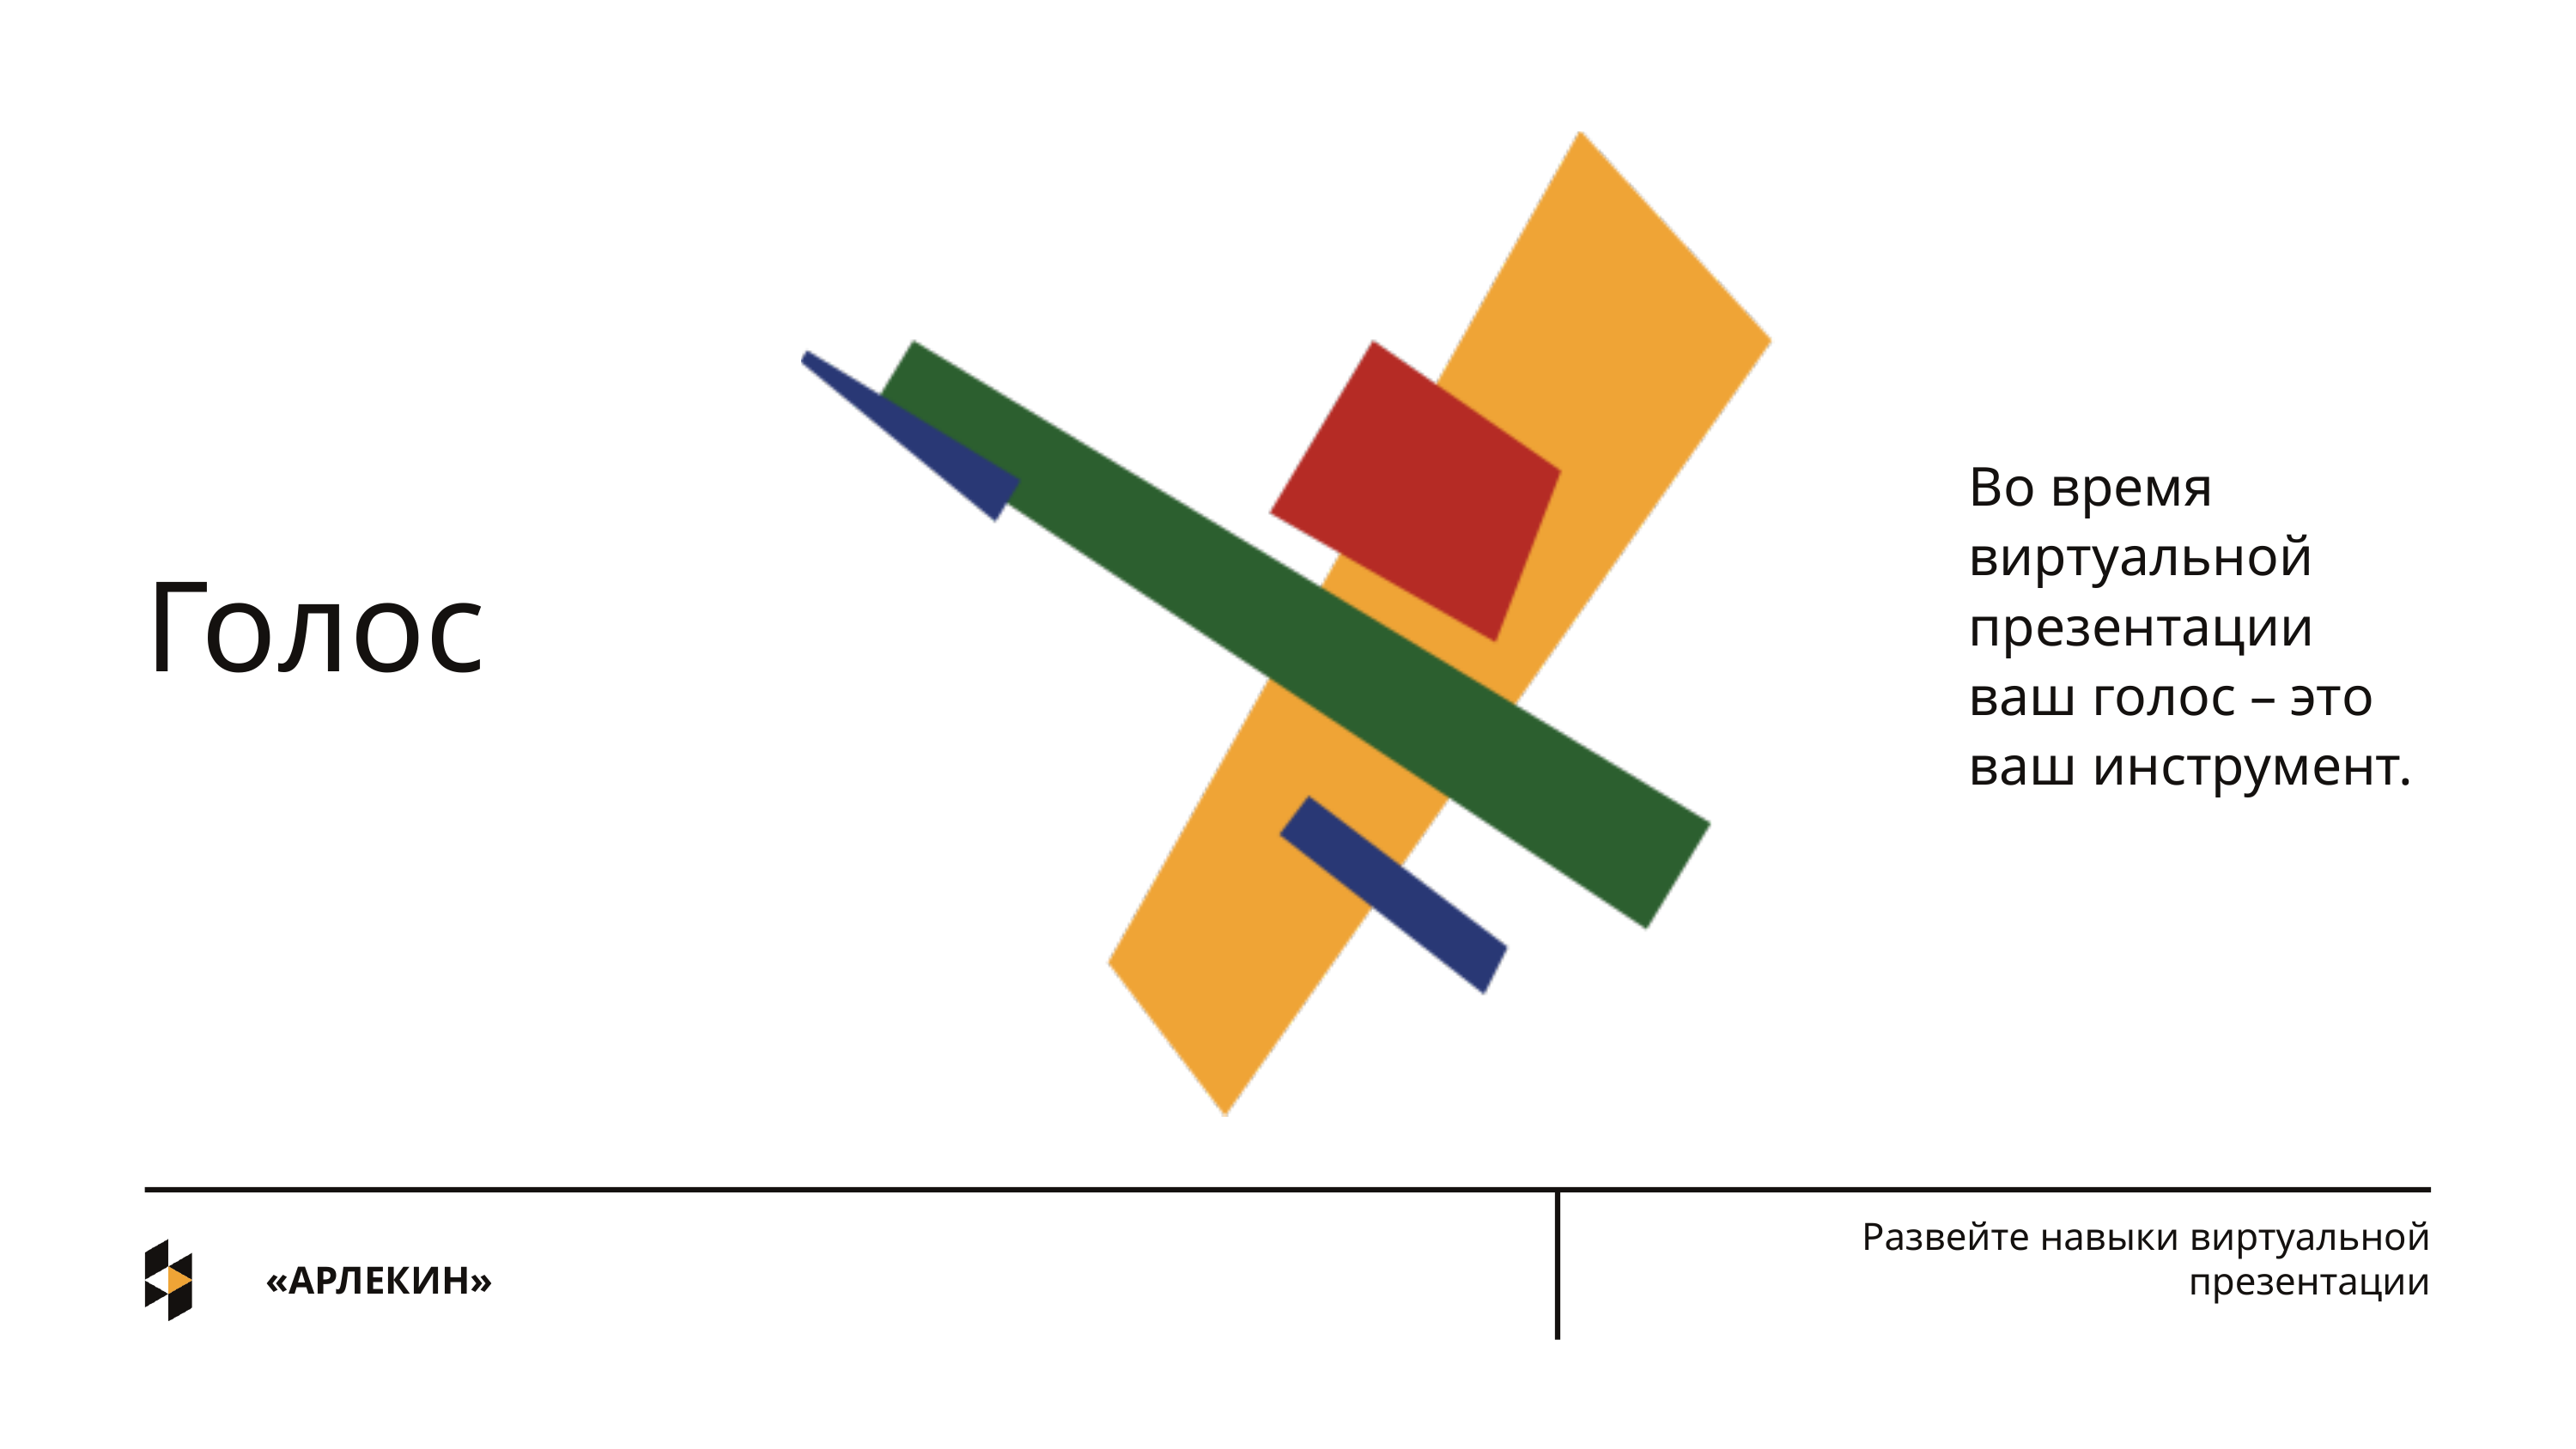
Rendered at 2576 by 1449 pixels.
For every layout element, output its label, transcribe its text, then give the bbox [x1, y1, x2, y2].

text_box Во время виртуальной презентации ваш голос – это ваш инструмент. [1968, 446, 2432, 796]
text_box [801, 131, 1775, 1117]
text_box Голос [144, 546, 700, 697]
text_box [144, 1189, 2432, 1343]
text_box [144, 1238, 881, 1321]
